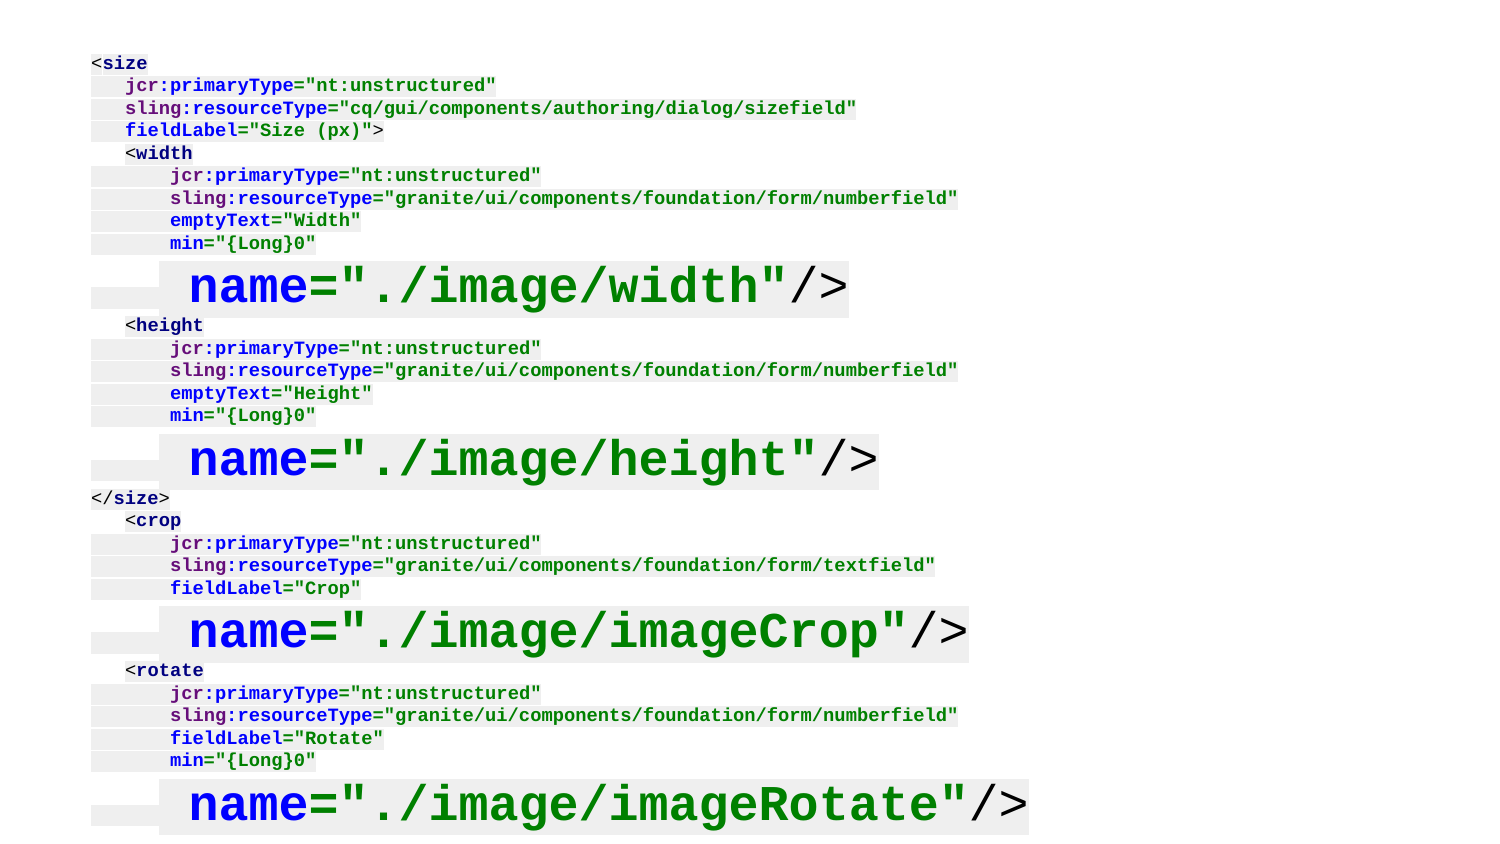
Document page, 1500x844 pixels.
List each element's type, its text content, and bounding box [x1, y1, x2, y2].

text_box <size jcr:primaryType="nt:unstructured" sling:resourceType="cq/gui/components/authoring/dialog/sizefield" fieldLabel="Size (px)"> <width jcr:primaryType="nt:unstructured" sling:resourceType="granite/ui/components/foundation/form/numberfield" emptyText="Width" min="{Long}0" name="./image/width"/> <height jcr:primaryType="nt:unstructured" sling:resourceType="granite/ui/components/foundation/form/numberfield" emptyText="Height" min="{Long}0" name="./image/height"/> </size> <crop jcr:primaryType="nt:unstructured" sling:resourceType="granite/ui/components/foundation/form/textfield" fieldLabel="Crop" name="./image/imageCrop"/> <rotate jcr:primaryType="nt:unstructured" sling:resourceType="granite/ui/components/foundation/form/numberfield" fieldLabel="Rotate" min="{Long}0" name="./image/imageRotate"/> [76, 83, 1383, 797]
